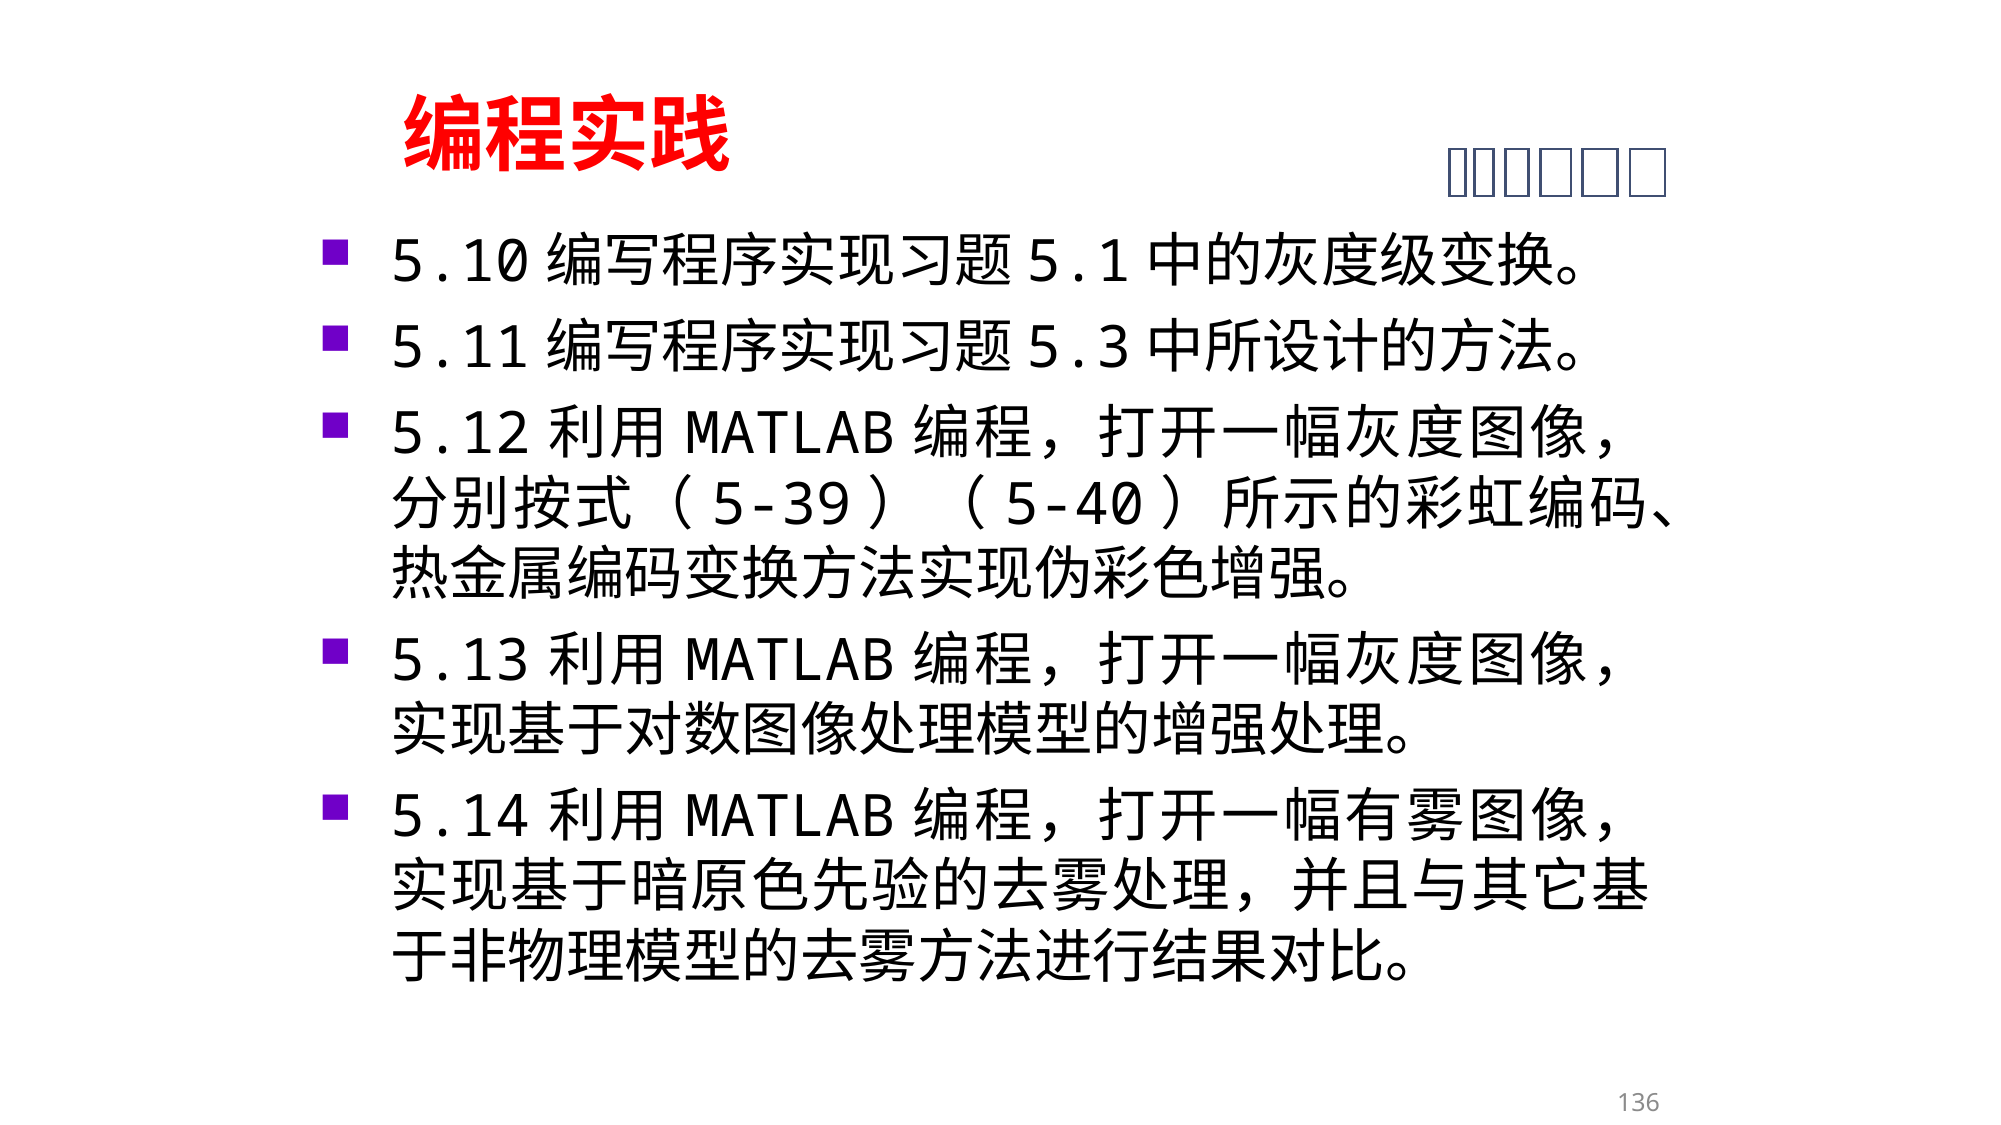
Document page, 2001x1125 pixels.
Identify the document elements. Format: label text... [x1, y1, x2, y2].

text_box 5.10编写程序实现习题5.1中的灰度级变换。 5.11编写程序实现习题5.3中所设计的方法。 5.12利用MATLAB编程，打开一幅灰度图像，分别按式（5-39）（5-40）所示的彩虹编码、热金属编码变换方法实现伪彩色增强。 5.13利用MATLAB编程，打开一幅灰度图像，实现基于对数图像处理模型的增强处理。 5.14利用MATLAB编程，打开一幅有雾图像，实现基于暗原色先验的去雾处理，并且与其它基于非物理模型的去雾方法进行结果对比。 [304, 215, 1666, 997]
slide_number 136 [1324, 1078, 1675, 1125]
text_box 编程实践 [387, 75, 850, 213]
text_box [1449, 148, 1666, 196]
